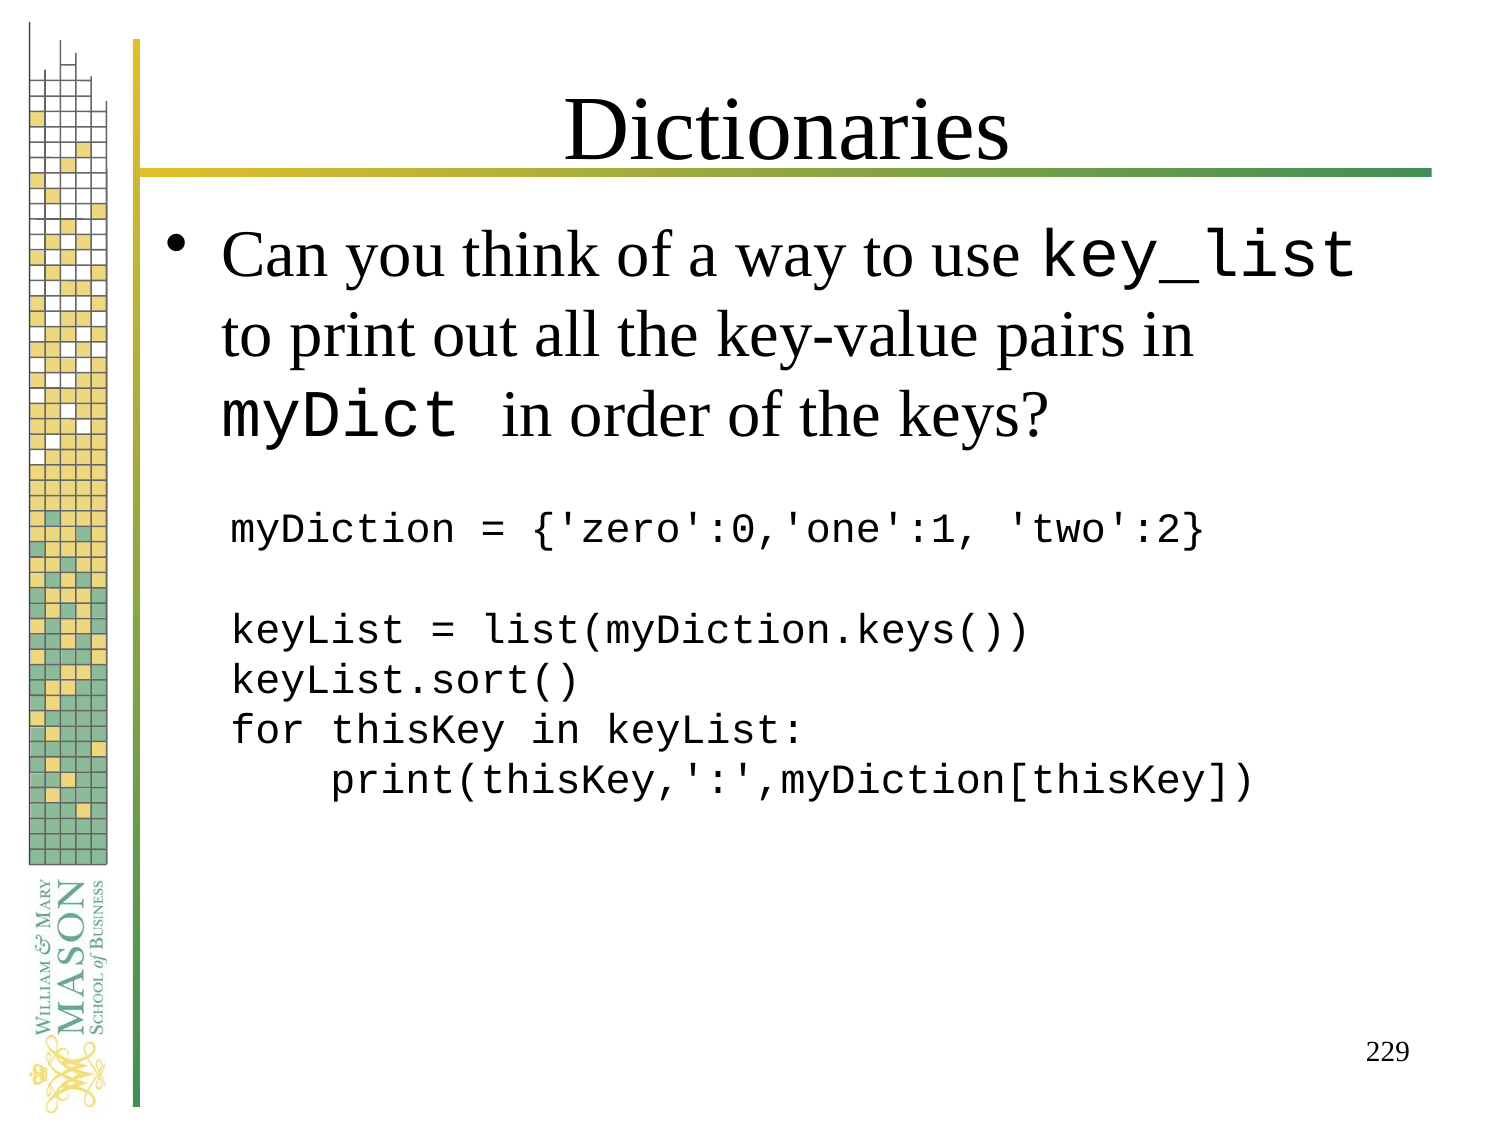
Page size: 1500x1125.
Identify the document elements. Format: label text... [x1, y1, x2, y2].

list Can you think of a way to use key_list to print out all the key-value pairs in myDict in order of the keys? [150, 202, 1425, 971]
slide_number 229 [1048, 1024, 1426, 1103]
table_header Description [29, 879, 107, 1113]
text_box myDiction = {'zero':0,'one':1, 'two':2} keyList = list(myDiction.keys()) keyList.sort() for thisKey in keyList: print(thisKey,':',myDiction[thisKey]) [215, 493, 1271, 809]
title Dictionaries [150, 45, 1425, 200]
